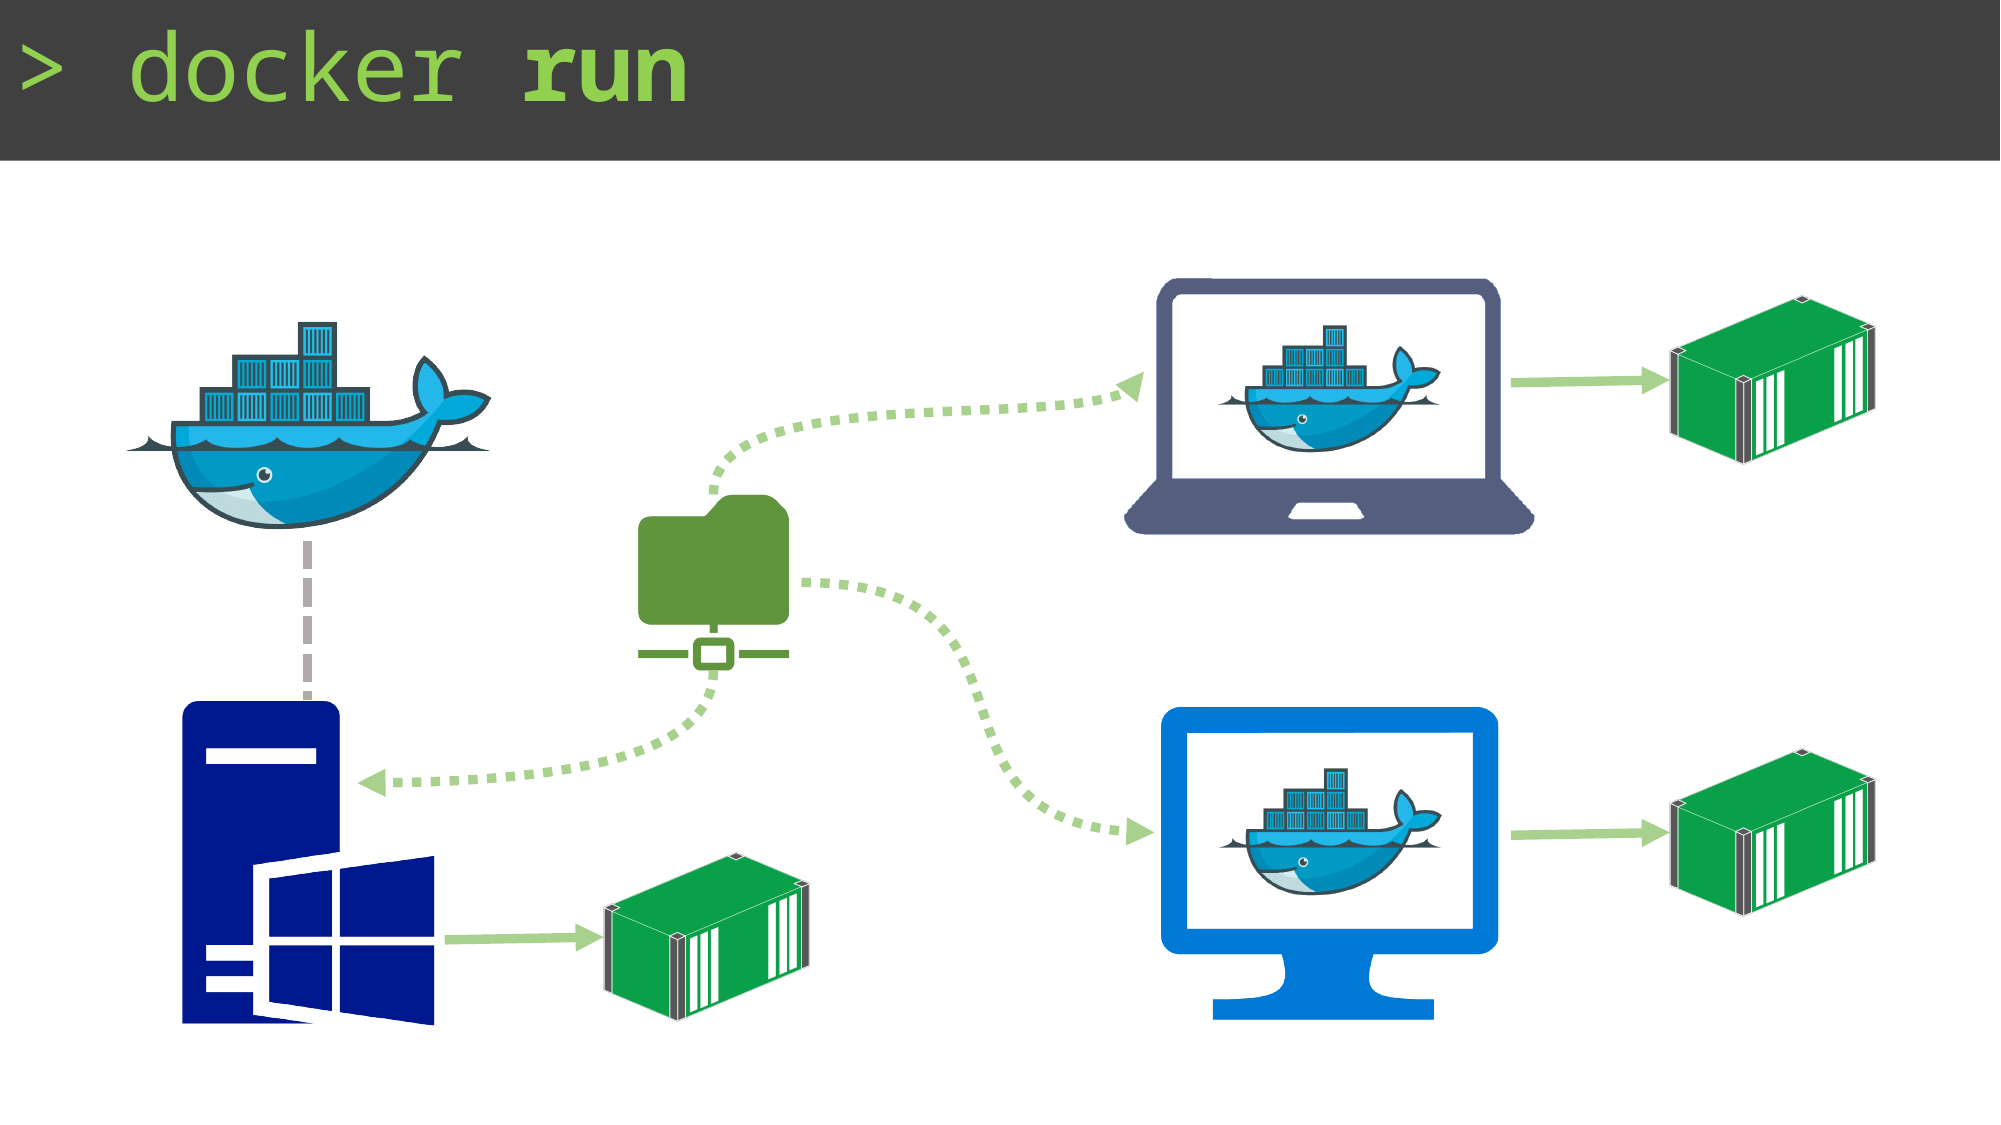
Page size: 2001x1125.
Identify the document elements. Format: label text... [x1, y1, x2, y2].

picture [58, 254, 557, 541]
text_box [479, 548, 592, 852]
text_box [1123, 200, 1535, 612]
picture [145, 700, 471, 1026]
text_box > docker run [0, 0, 2000, 161]
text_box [1159, 693, 1499, 1033]
picture [625, 494, 802, 671]
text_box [1441, 295, 1877, 465]
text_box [801, 582, 1155, 833]
text_box [1153, 787, 1159, 878]
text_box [1441, 748, 1877, 917]
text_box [867, 217, 991, 582]
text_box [375, 852, 811, 1022]
